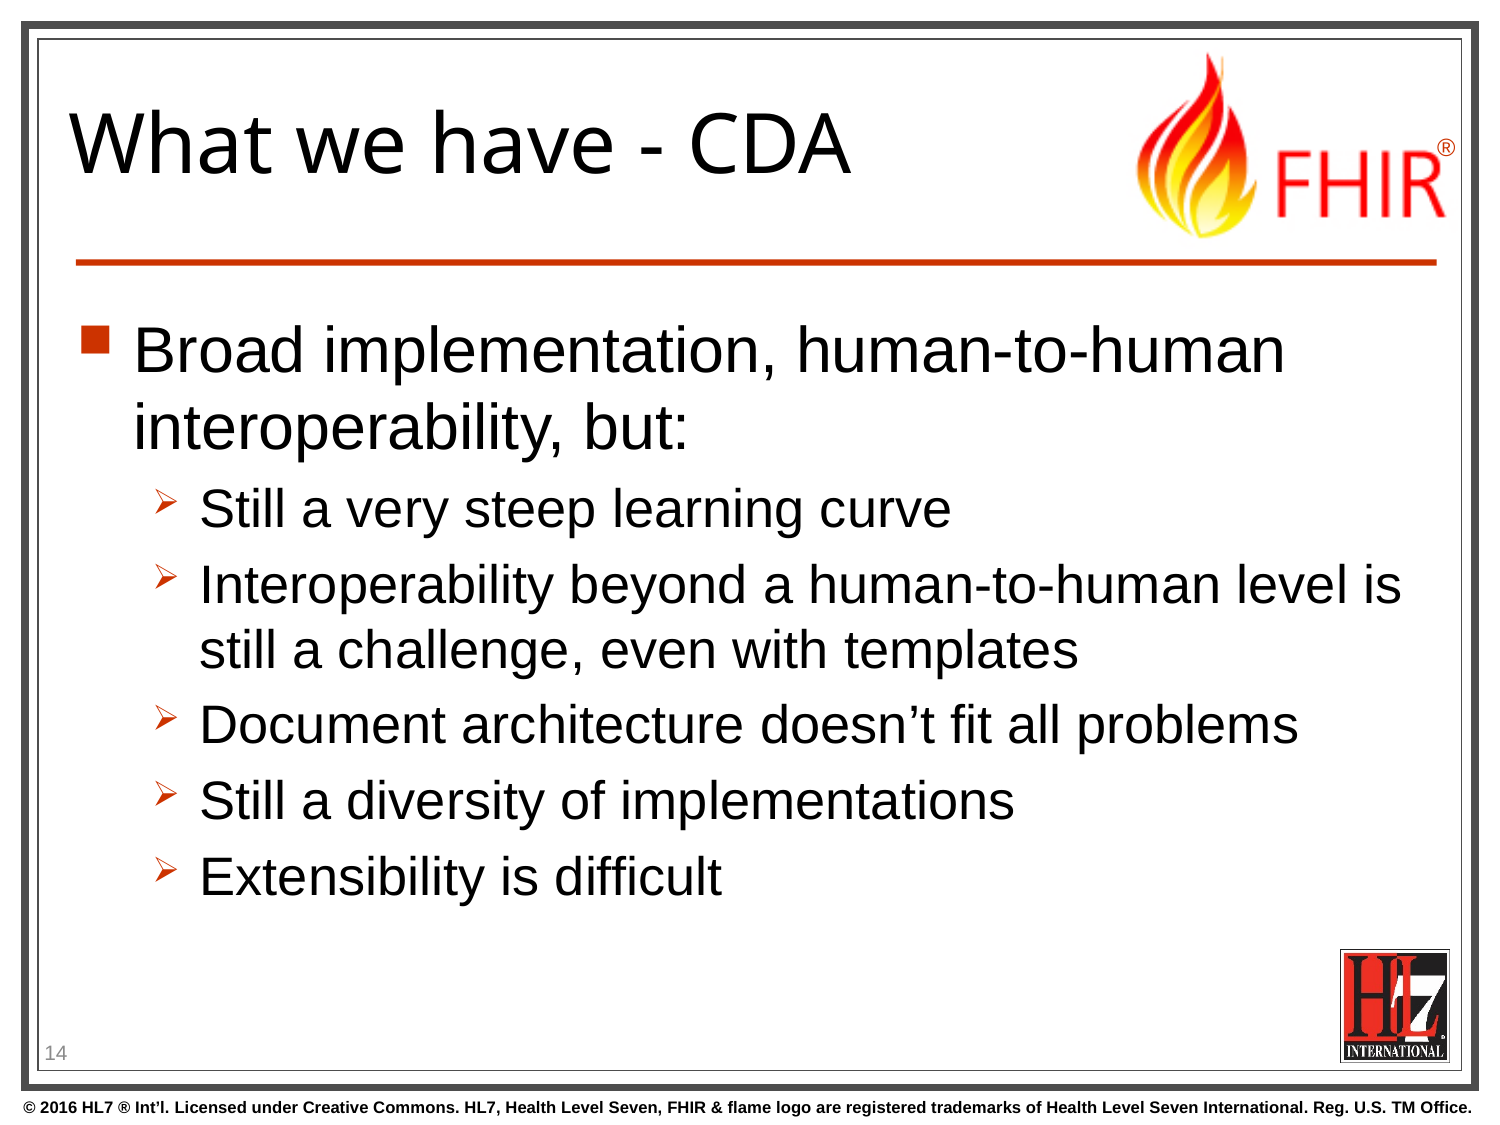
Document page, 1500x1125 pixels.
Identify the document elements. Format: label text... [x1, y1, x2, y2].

title What we have - CDA [53, 54, 1128, 244]
slide_number 14 [29, 1034, 148, 1071]
picture [1124, 42, 1458, 249]
picture [1340, 949, 1450, 1063]
list Broad implementation, human-to-human interoperability, but: Still a very steep learning curve Interoperability beyond a human-to-human level is still a challenge, even with templates Document architecture doesn’t fit all problems Still a diversity of implementations Extensibility is difficult [62, 299, 1438, 1059]
